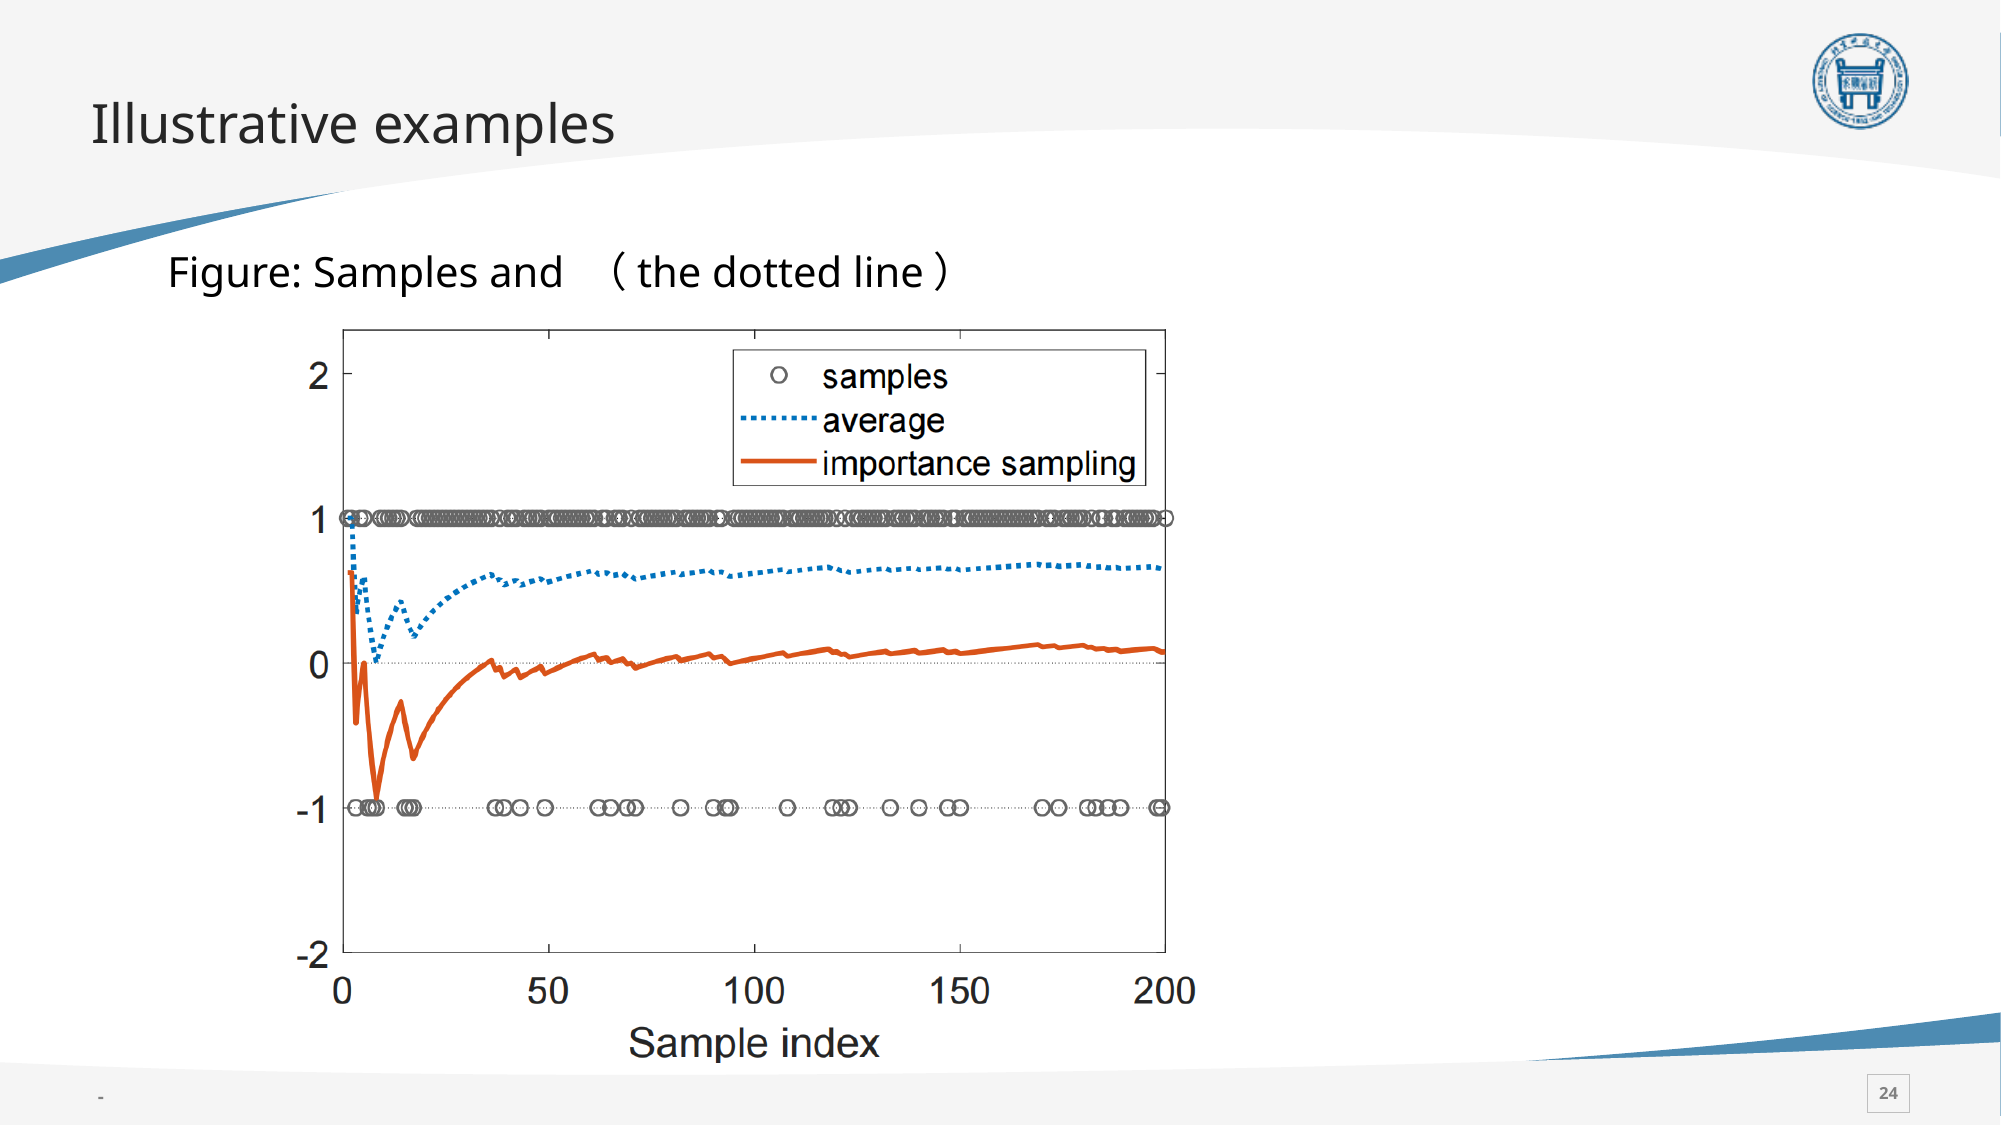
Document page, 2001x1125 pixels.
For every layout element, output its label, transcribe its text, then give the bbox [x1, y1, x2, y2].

picture [232, 307, 1266, 1063]
title Illustrative examples [79, 57, 824, 146]
picture [1812, 33, 1909, 130]
